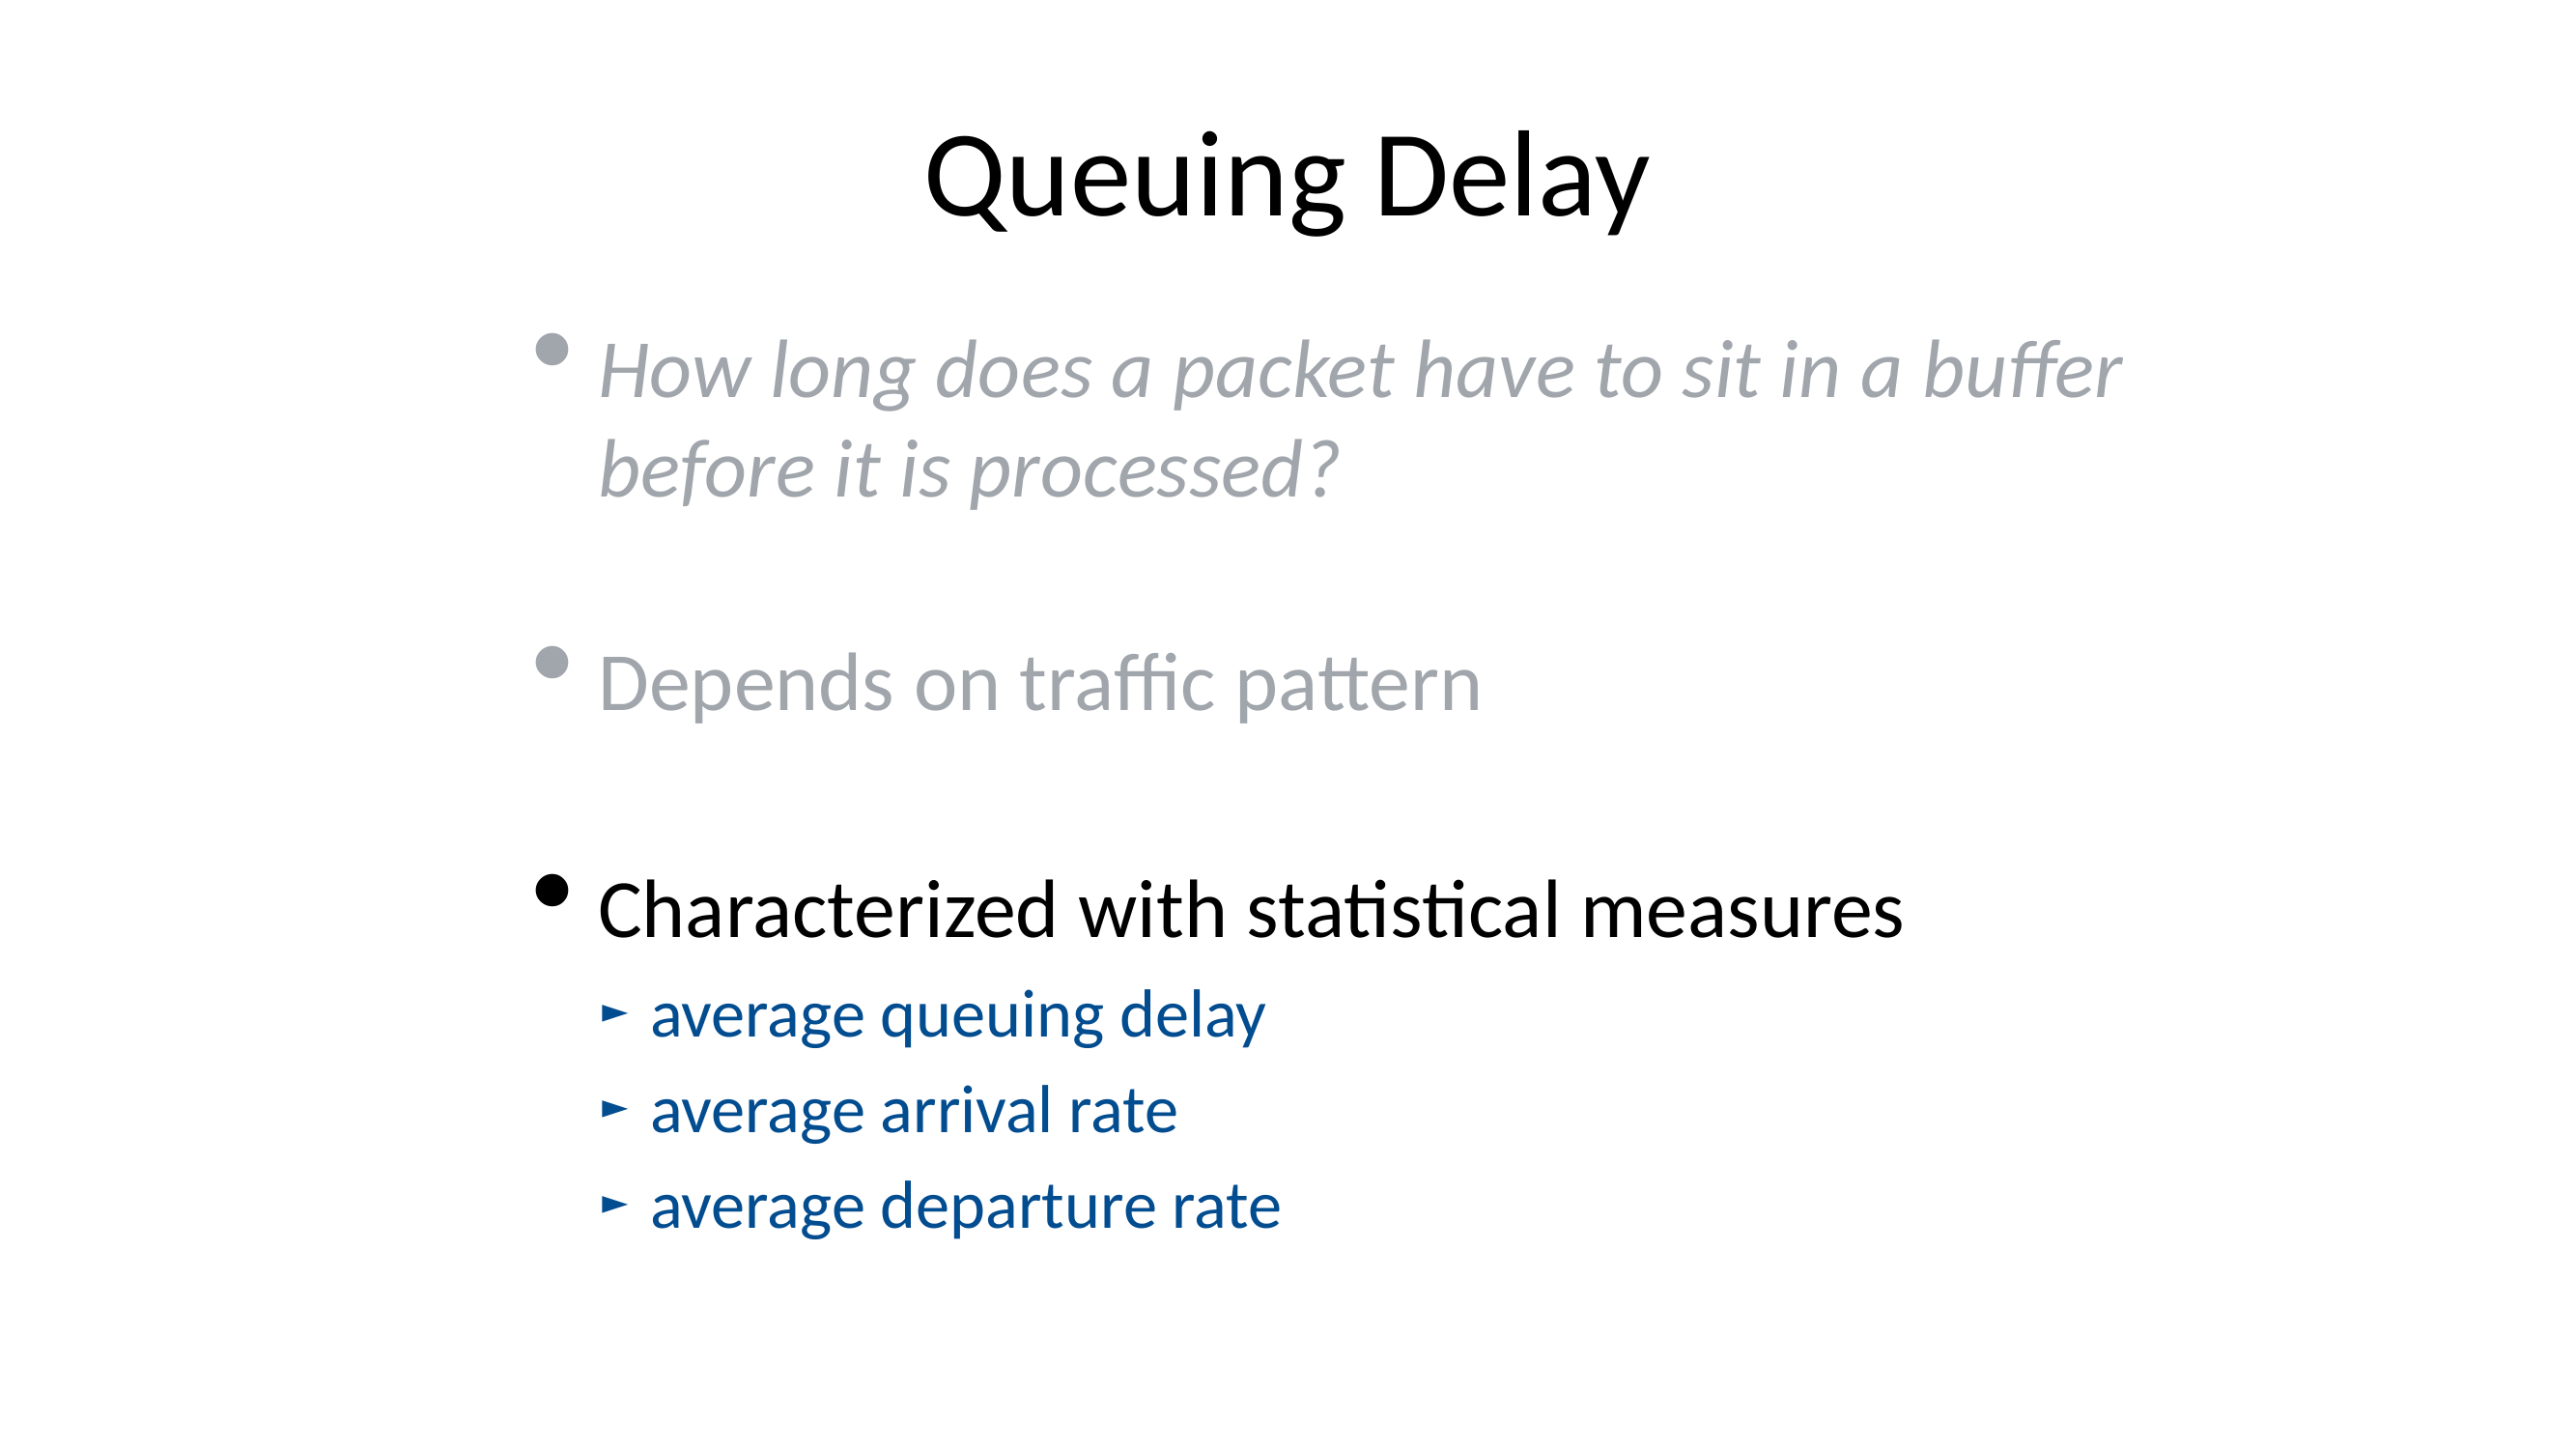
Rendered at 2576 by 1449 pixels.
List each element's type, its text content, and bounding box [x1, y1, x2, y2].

list How long does a packet have to sit in a buffer before it is processed? Depends on traffic pattern Characterized with statistical measures average queuing delay average arrival rate average departure rate [480, 368, 2149, 1302]
title Queuing Delay [250, 38, 2325, 297]
